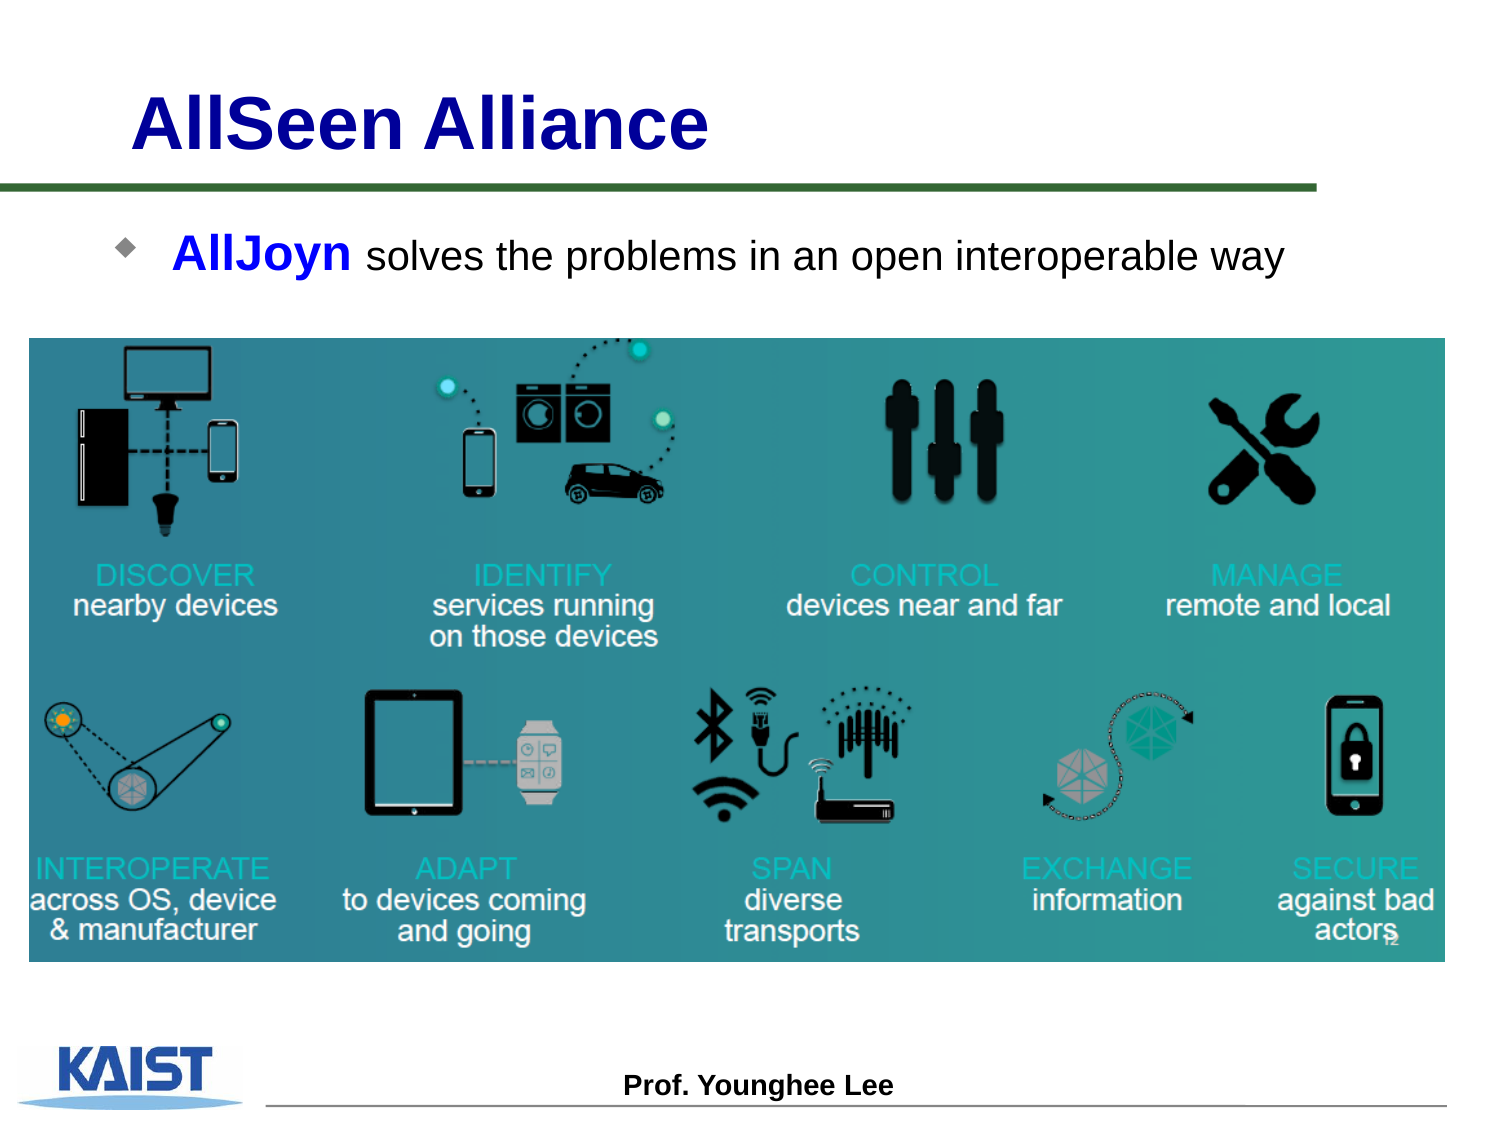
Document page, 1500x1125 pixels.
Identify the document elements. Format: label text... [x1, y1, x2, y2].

list AllJoyn solves the problems in an open interoperable way [99, 212, 1438, 336]
picture [17, 1046, 243, 1110]
title AllSeen Alliance [115, 65, 1338, 172]
picture [29, 337, 1445, 962]
